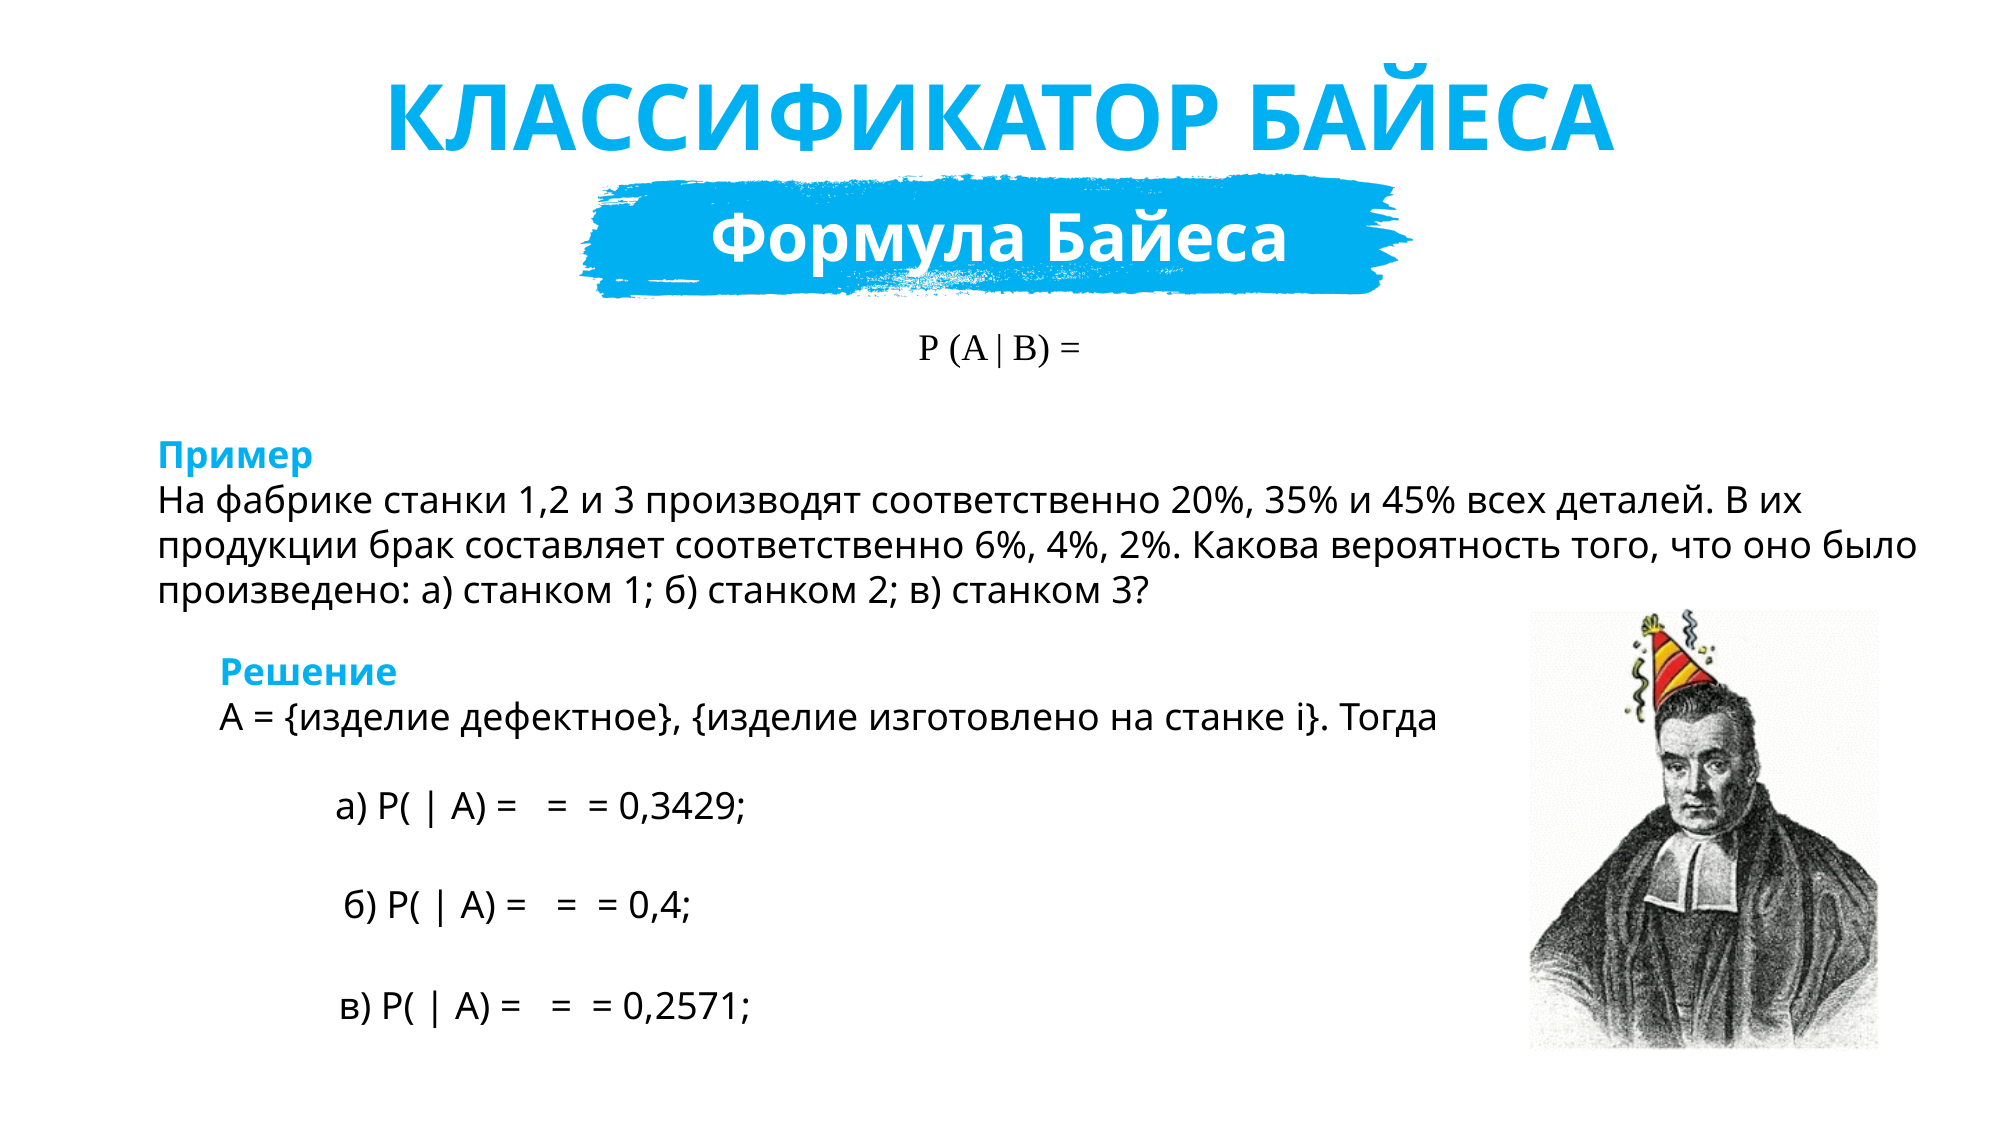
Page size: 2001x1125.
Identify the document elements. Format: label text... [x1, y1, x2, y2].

picture [857, 225, 902, 260]
picture [579, 173, 967, 299]
picture [714, 213, 764, 261]
picture [1090, 225, 1122, 261]
picture [1179, 225, 1211, 261]
picture [1051, 214, 1083, 260]
picture [1292, 173, 1413, 238]
picture [945, 225, 981, 261]
picture [622, 198, 638, 205]
text_box КЛАССИФИКАТОР БАЙЕСА [118, 22, 1881, 178]
picture [1136, 209, 1166, 220]
picture [1133, 225, 1169, 260]
picture [1218, 225, 1245, 261]
picture [990, 225, 1022, 261]
text_box [869, 303, 1032, 390]
picture [970, 173, 1245, 180]
picture [621, 225, 1413, 299]
picture [1252, 225, 1284, 261]
picture [771, 225, 805, 261]
picture [814, 225, 847, 276]
text_box Пример На фабрике станки 1,2 и 3 производят соответственно 20%, 35% и 45% всех деталей. В их продукции брак составляет соответственно 6%, 4%, 2%. Какова вероятность того, что оно было произведено: а) станком 1; б) станком 2; в) станком 3? [142, 423, 1943, 619]
picture [1528, 608, 1881, 1051]
